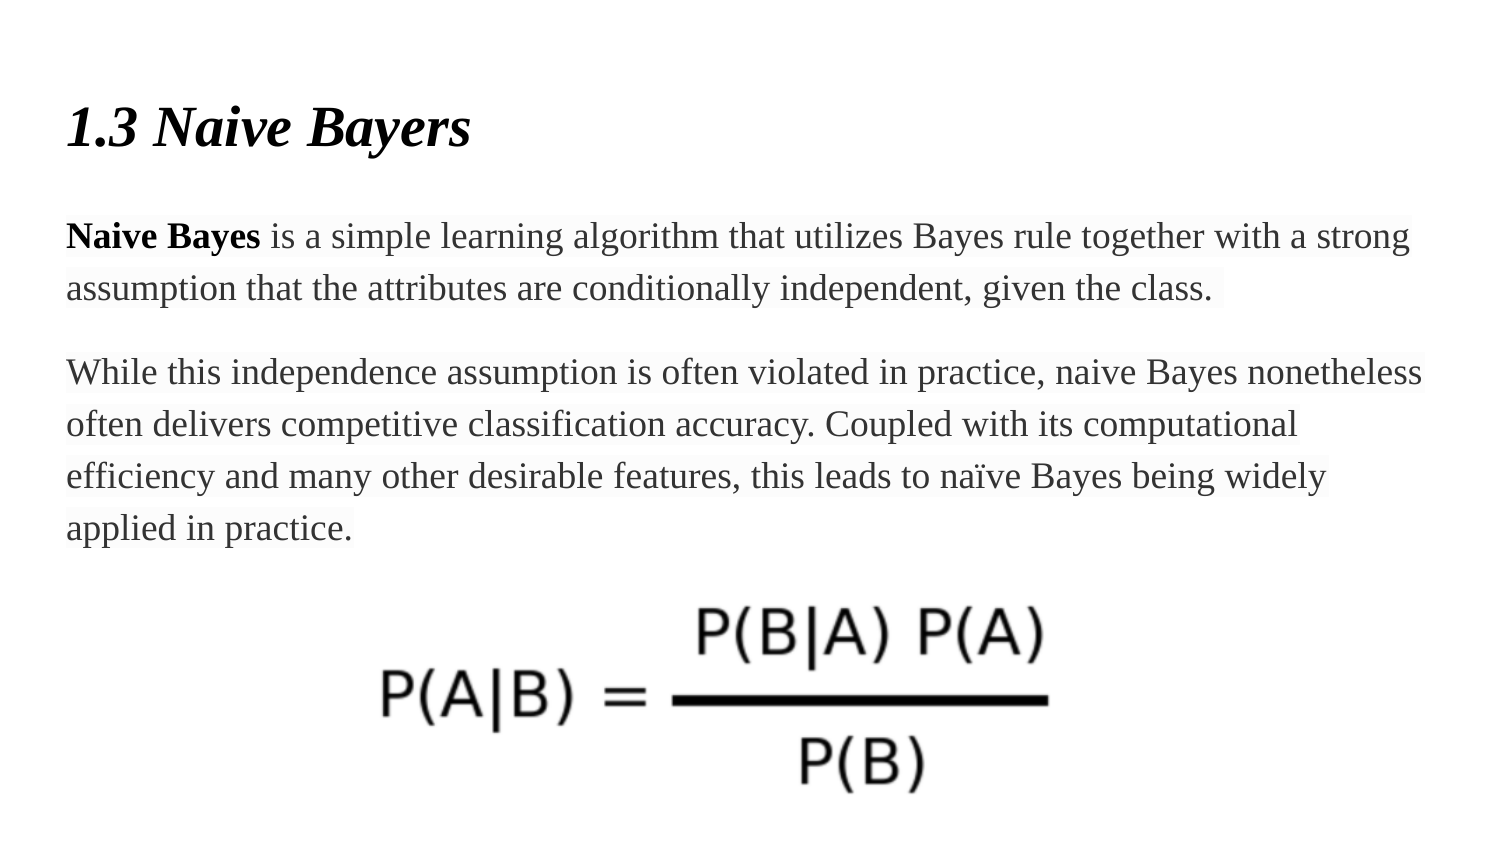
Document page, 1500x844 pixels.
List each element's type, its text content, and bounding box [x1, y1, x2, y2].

title 1.3 Naive Bayers [51, 72, 1449, 167]
picture [302, 555, 1198, 844]
list Naive Bayes is a simple learning algorithm that utilizes Bayes rule together with a strong assumption that the attributes are conditionally independent, given the class. While this independence assumption is often violated in practice, naive Bayes nonetheless often delivers competitive classification accuracy. Coupled with its computational efficiency and many other desirable features, this leads to naïve Bayes being widely applied in practice. [51, 189, 1449, 750]
